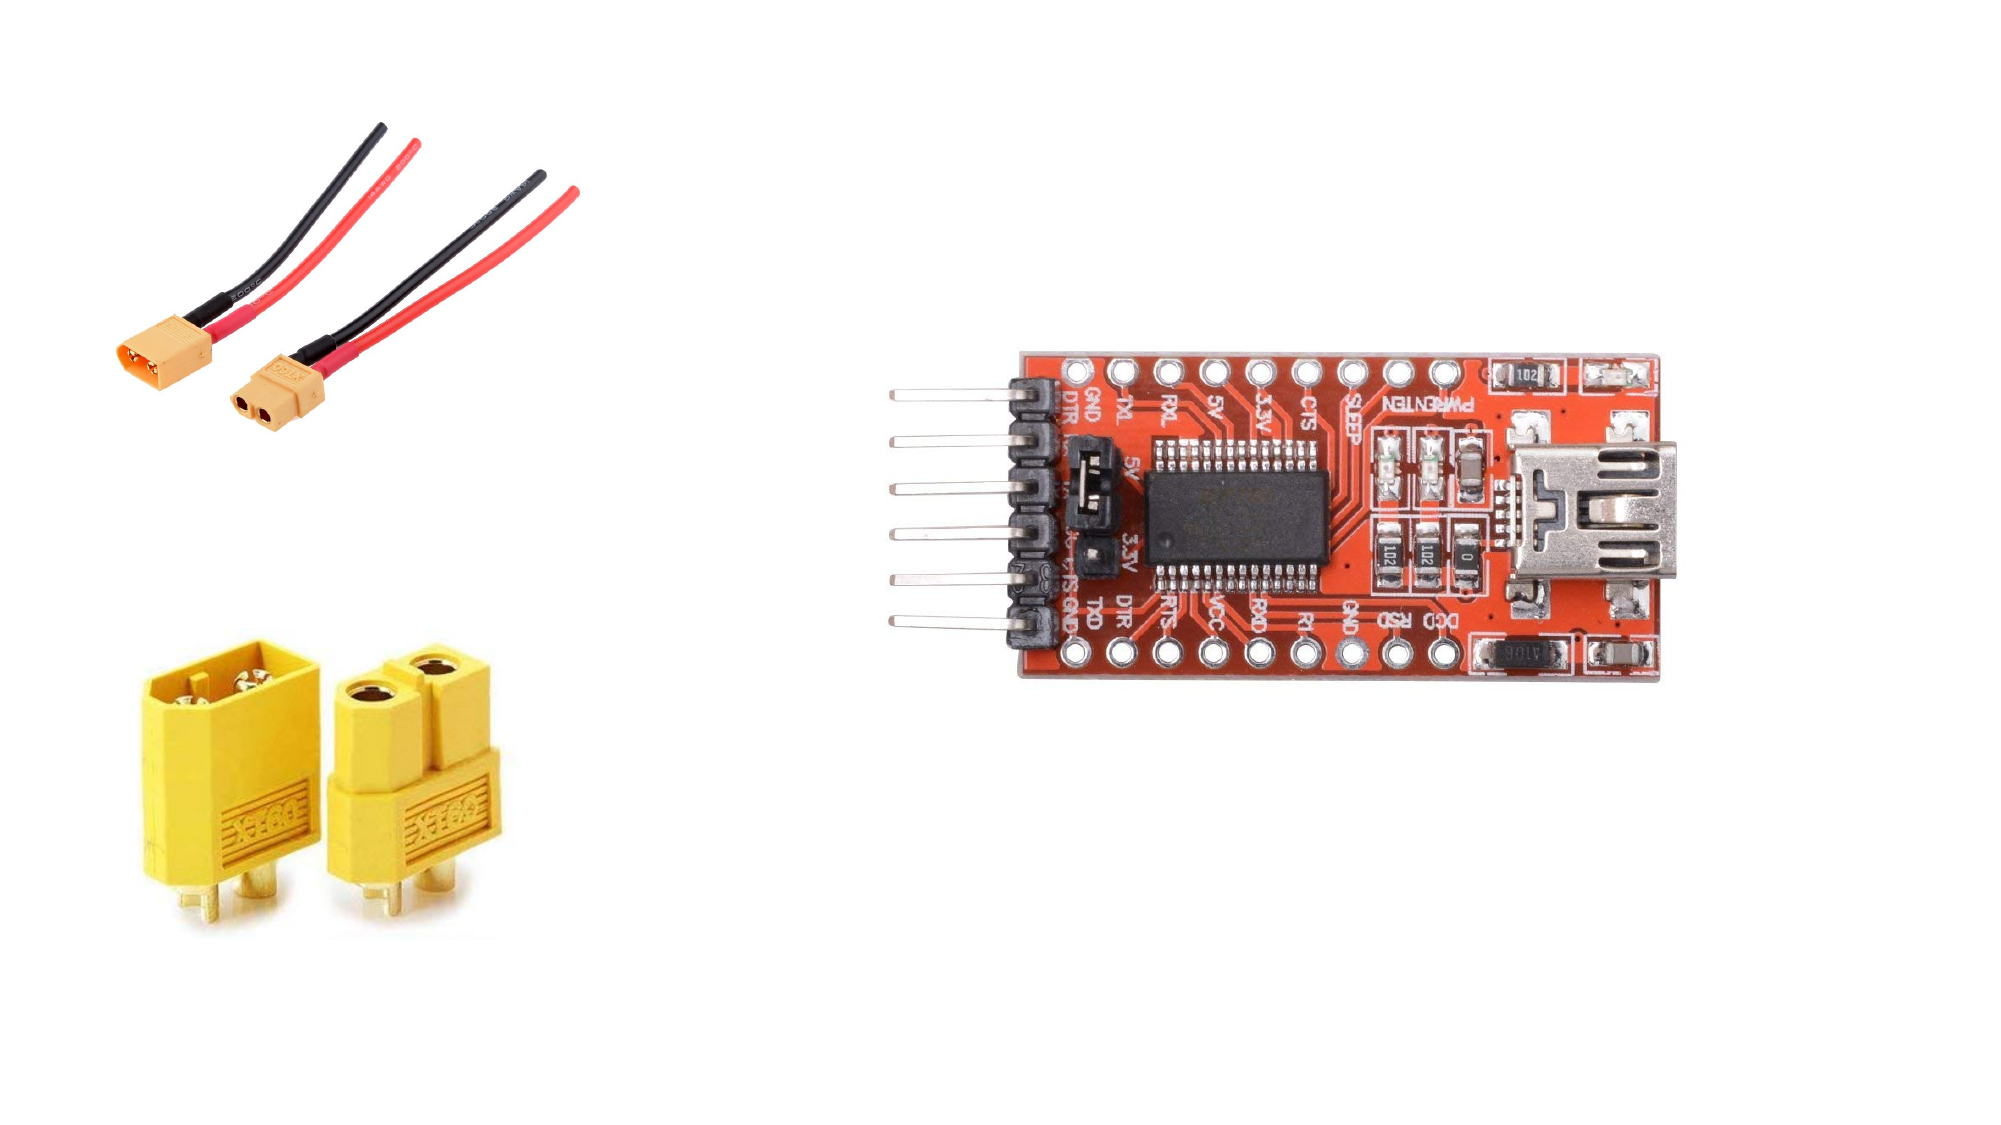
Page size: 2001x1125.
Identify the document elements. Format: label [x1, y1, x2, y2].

picture [68, 11, 632, 575]
picture [136, 628, 519, 940]
picture [817, 0, 1749, 932]
